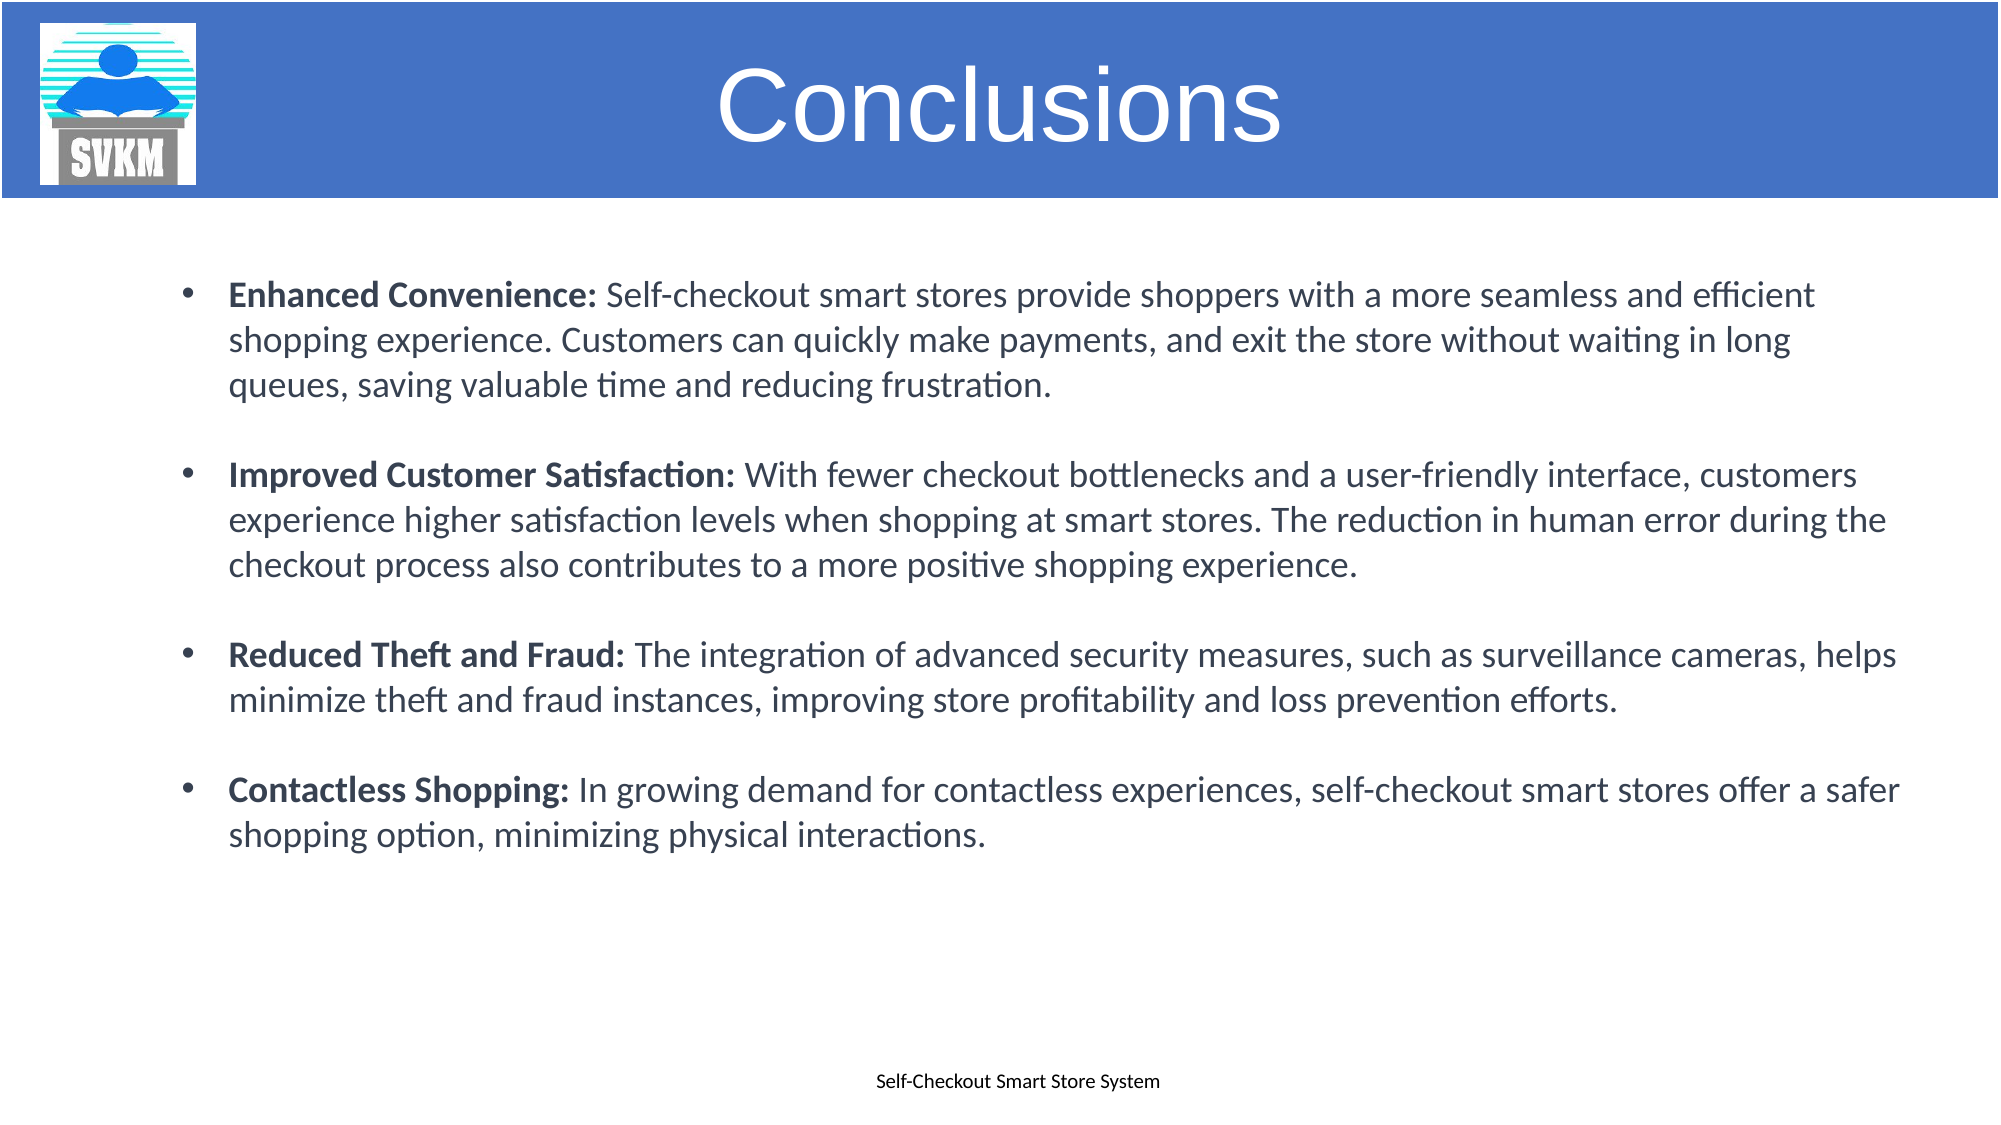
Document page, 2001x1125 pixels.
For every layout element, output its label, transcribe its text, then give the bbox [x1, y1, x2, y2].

text_box Conclusions [0, 0, 2000, 202]
text_box Self-Checkout Smart Store System [677, 1060, 1359, 1101]
picture [40, 23, 196, 185]
text_box Enhanced Convenience: Self-checkout smart stores provide shoppers with a more seamless and efficient shopping experience. Customers can quickly make payments, and exit the store without waiting in long queues, saving valuable time and reducing frustration. Improved Customer Satisfaction: With fewer checkout bottlenecks and a user-friendly interface, customers experience higher satisfaction levels when shopping at smart stores. The reduction in human error during the checkout process also contributes to a more positive shopping experience. Reduced Theft and Fraud: The integration of advanced security measures, such as surveillance cameras, helps minimize theft and fraud instances, improving store profitability and loss prevention efforts. Contactless Shopping: In growing demand for contactless experiences, self-checkout smart stores offer a safer shopping option, minimizing physical interactions. [166, 262, 1919, 908]
